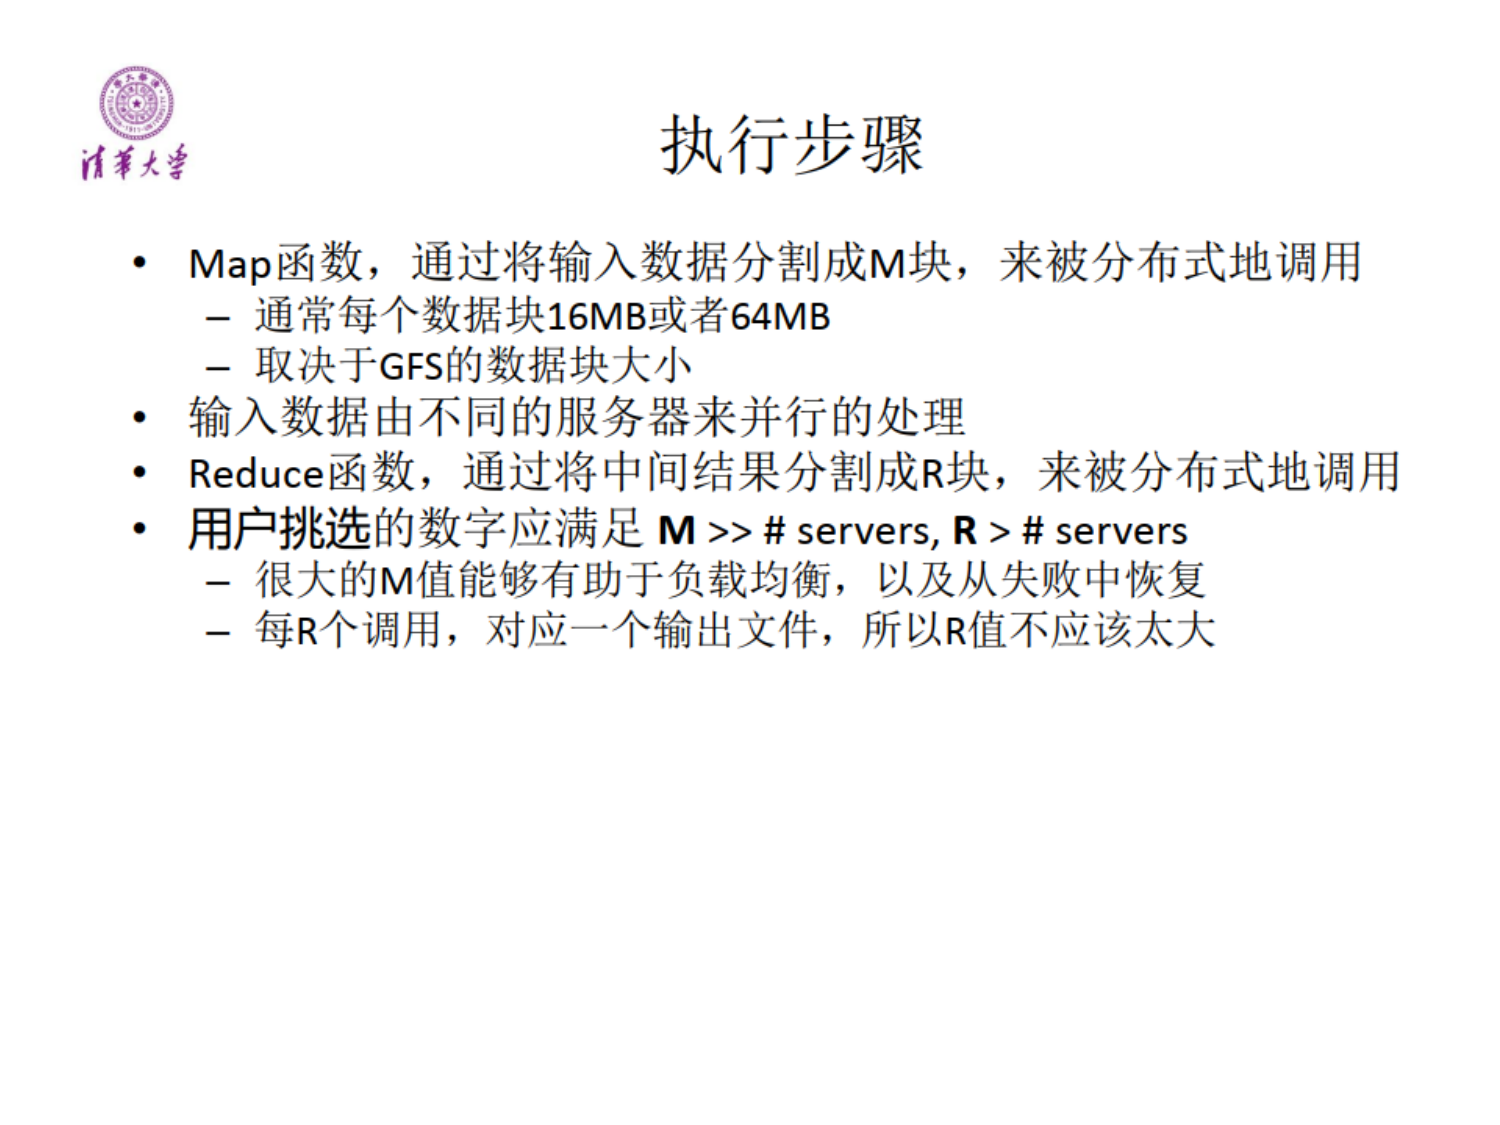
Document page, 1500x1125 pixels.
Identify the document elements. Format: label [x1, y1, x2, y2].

picture [67, 62, 1430, 679]
